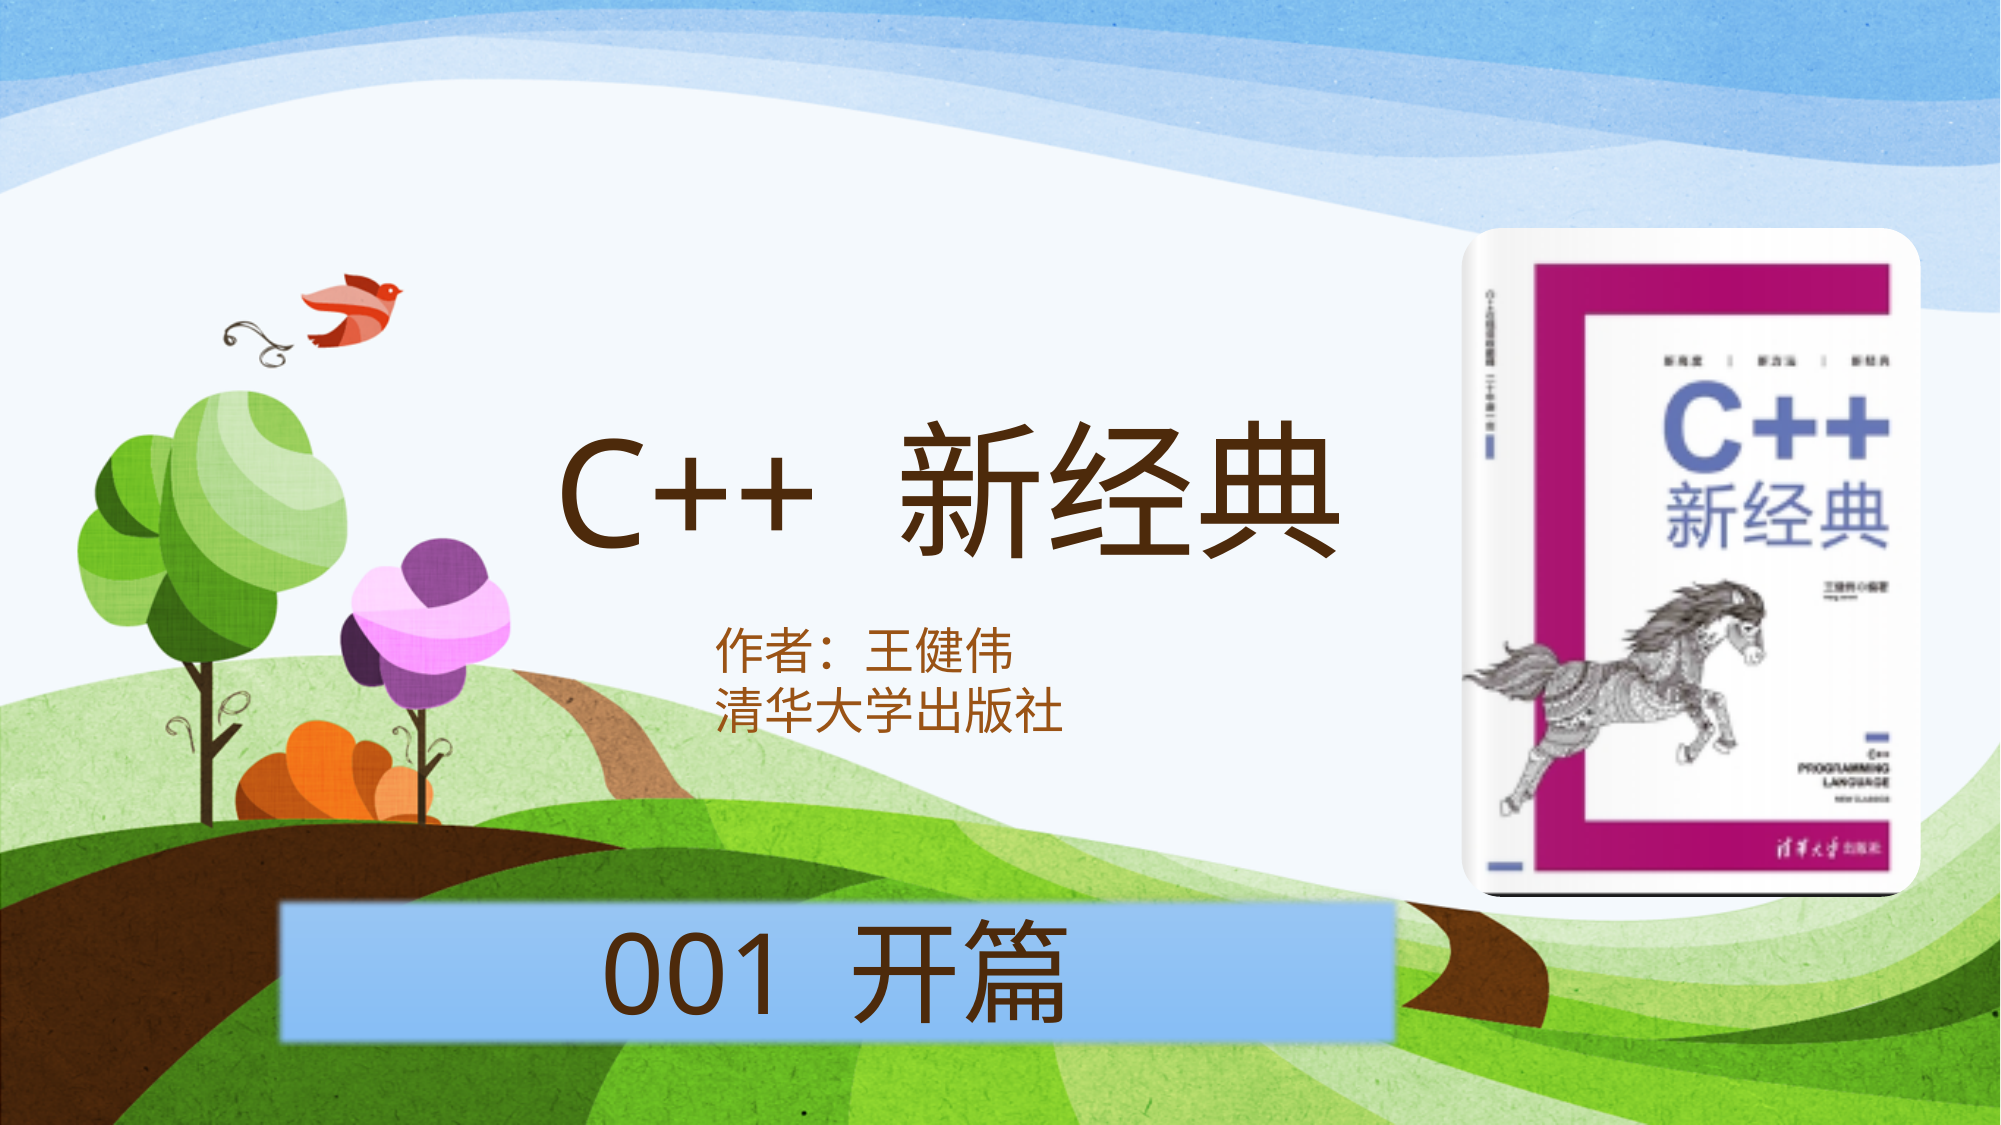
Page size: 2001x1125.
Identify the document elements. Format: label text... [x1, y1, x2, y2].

text_box 001 开篇 [286, 908, 1391, 1037]
subtitle 作者：王健伟 清华大学出版社 [699, 612, 1461, 763]
picture [0, 0, 2001, 1125]
title C++ 新经典 [538, 287, 1461, 588]
